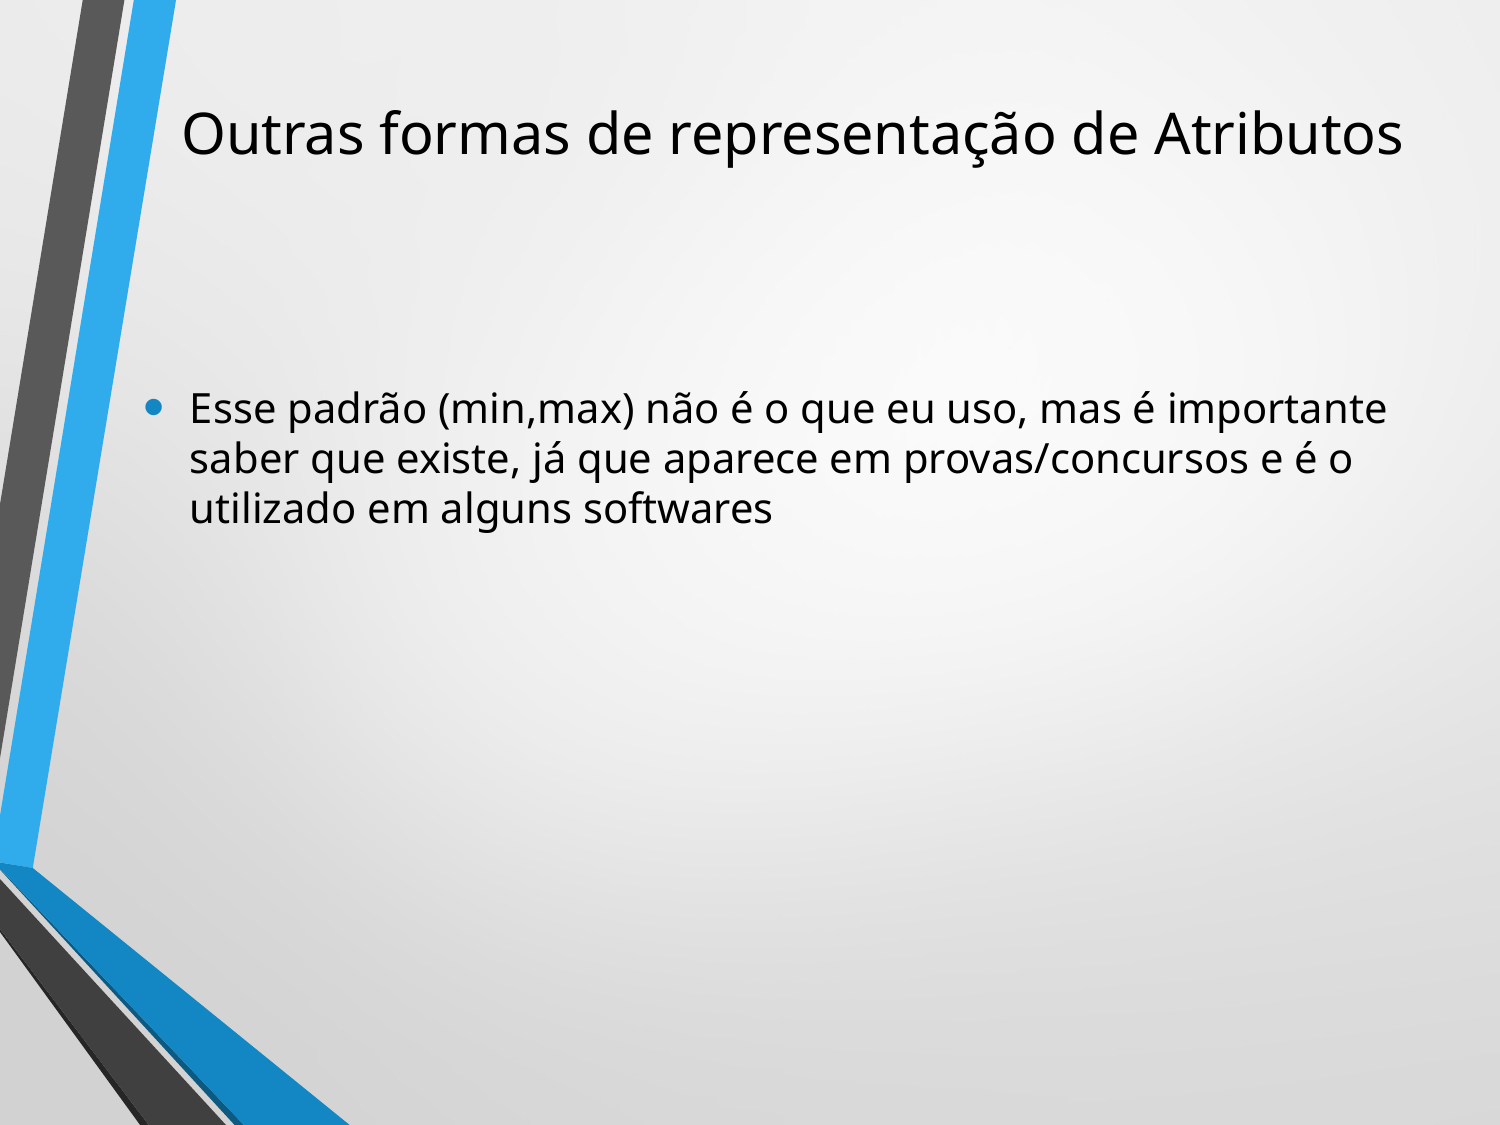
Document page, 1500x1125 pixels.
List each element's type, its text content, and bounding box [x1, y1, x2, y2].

title Outras formas de representação de Atributos [161, 75, 1425, 188]
list Esse padrão (min,max) não é o que eu uso, mas é importante saber que existe, já que aparece em provas/concursos e é o utilizado em alguns softwares [53, 326, 1479, 588]
